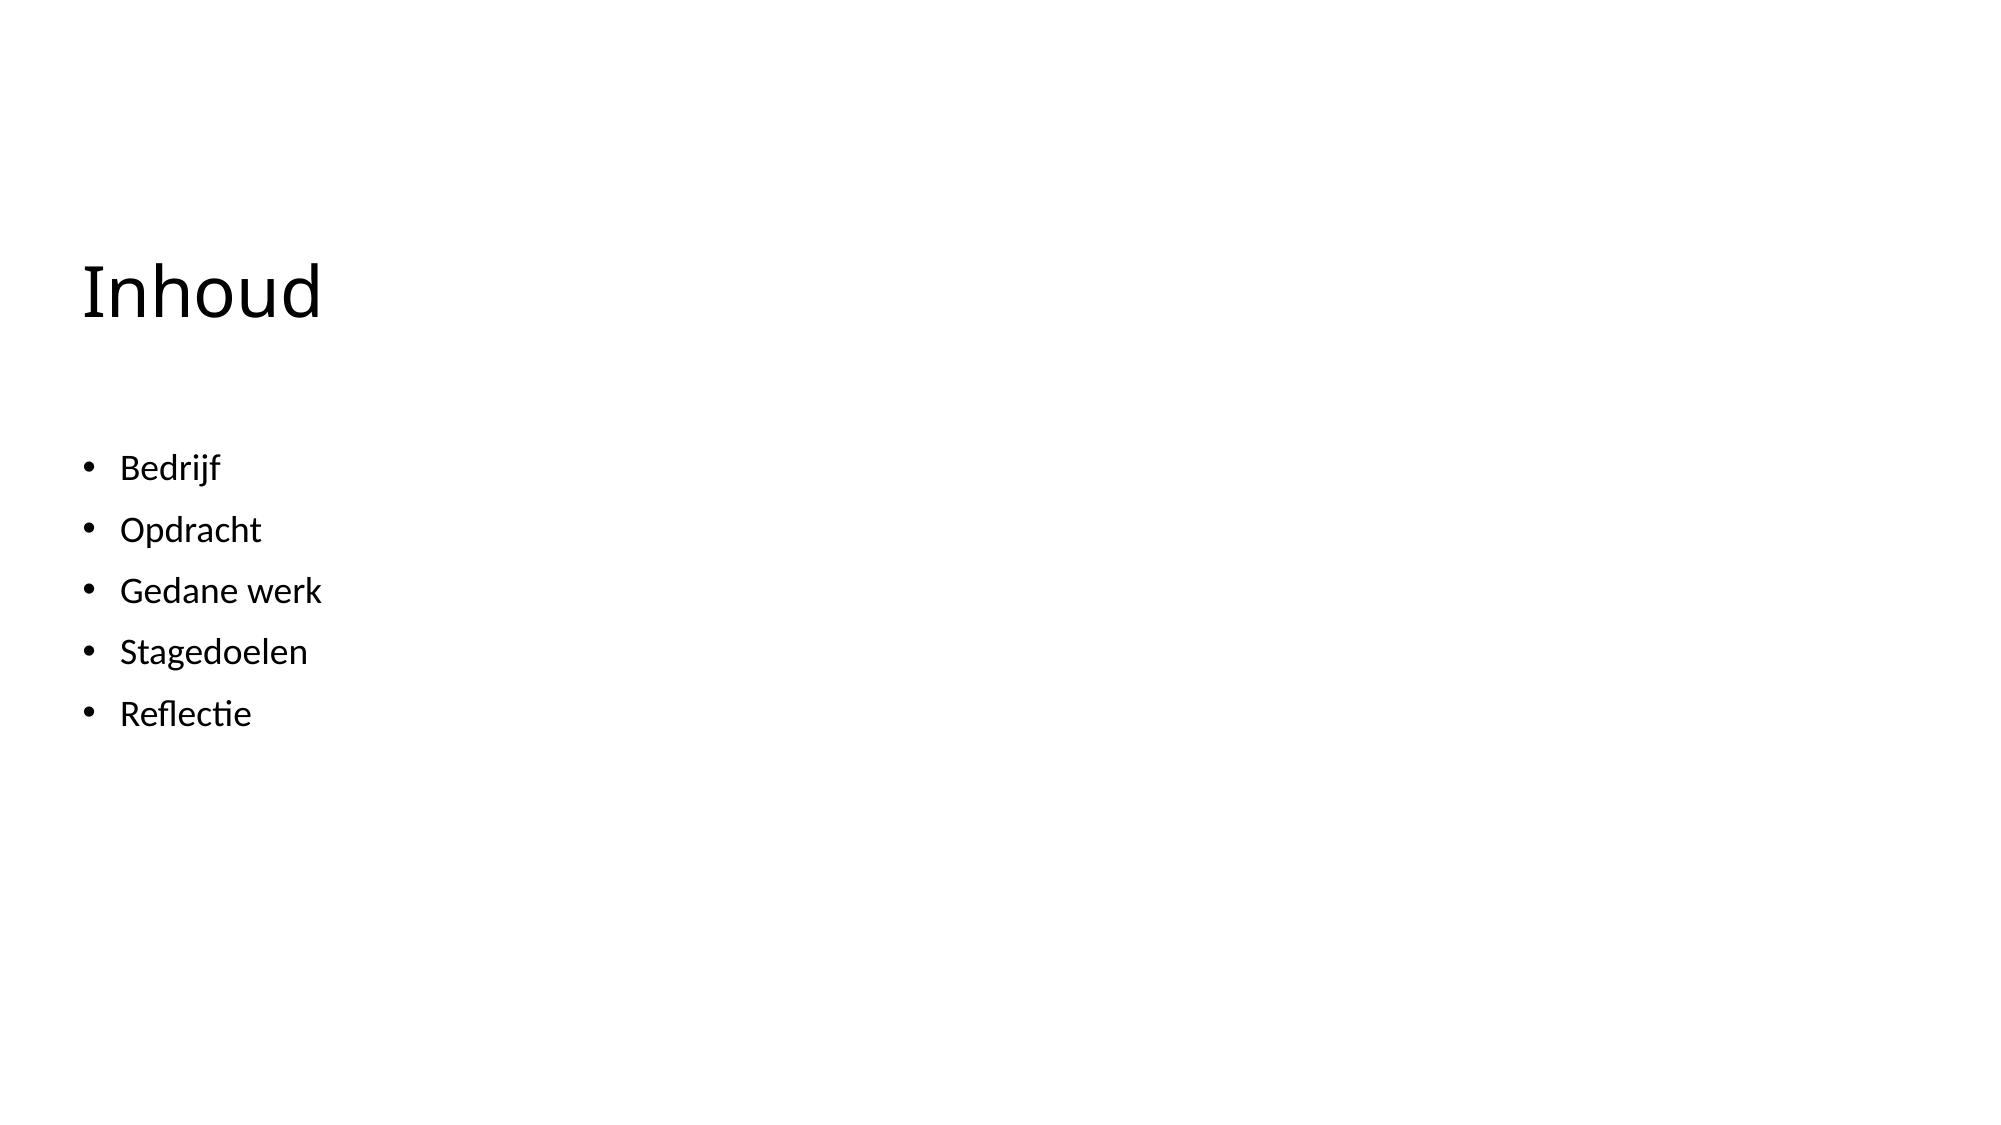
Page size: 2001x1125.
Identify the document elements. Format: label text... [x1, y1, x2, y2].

title Inhoud [67, 161, 804, 341]
list Bedrijf Opdracht Gedane werk Stagedoelen Reflectie [67, 440, 806, 1029]
